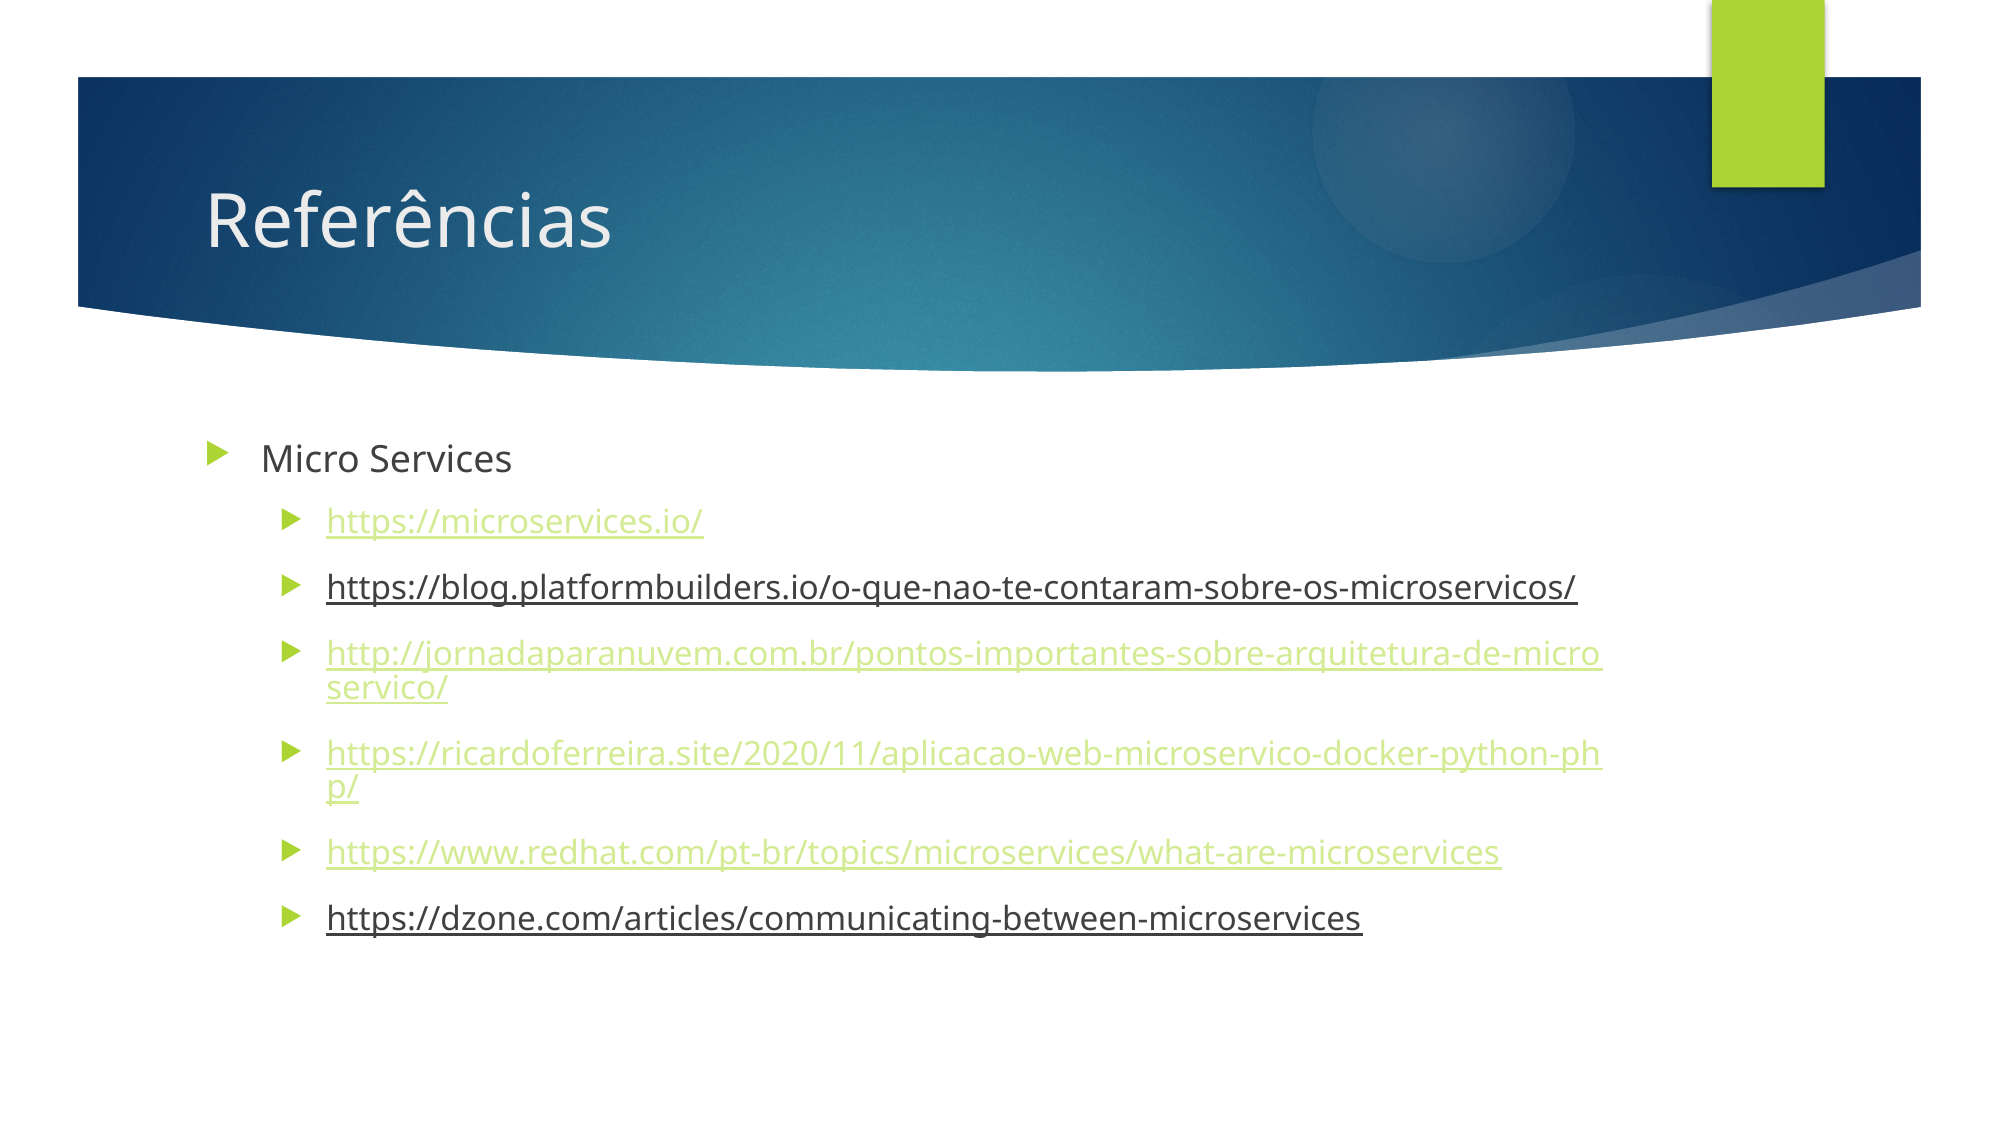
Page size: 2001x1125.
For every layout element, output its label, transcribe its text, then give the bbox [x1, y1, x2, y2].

list Micro Services https://microservices.io/ https://blog.platformbuilders.io/o-que-nao-te-contaram-sobre-os-microservicos/ http://jornadaparanuvem.com.br/pontos-importantes-sobre-arquitetura-de-microservico/ https://ricardoferreira.site/2020/11/aplicacao-web-microservico-docker-python-php/ https://www.redhat.com/pt-br/topics/microservices/what-are-microservices https://dzone.com/articles/communicating-between-microservices [189, 427, 1627, 988]
title Referências [189, 159, 1627, 276]
